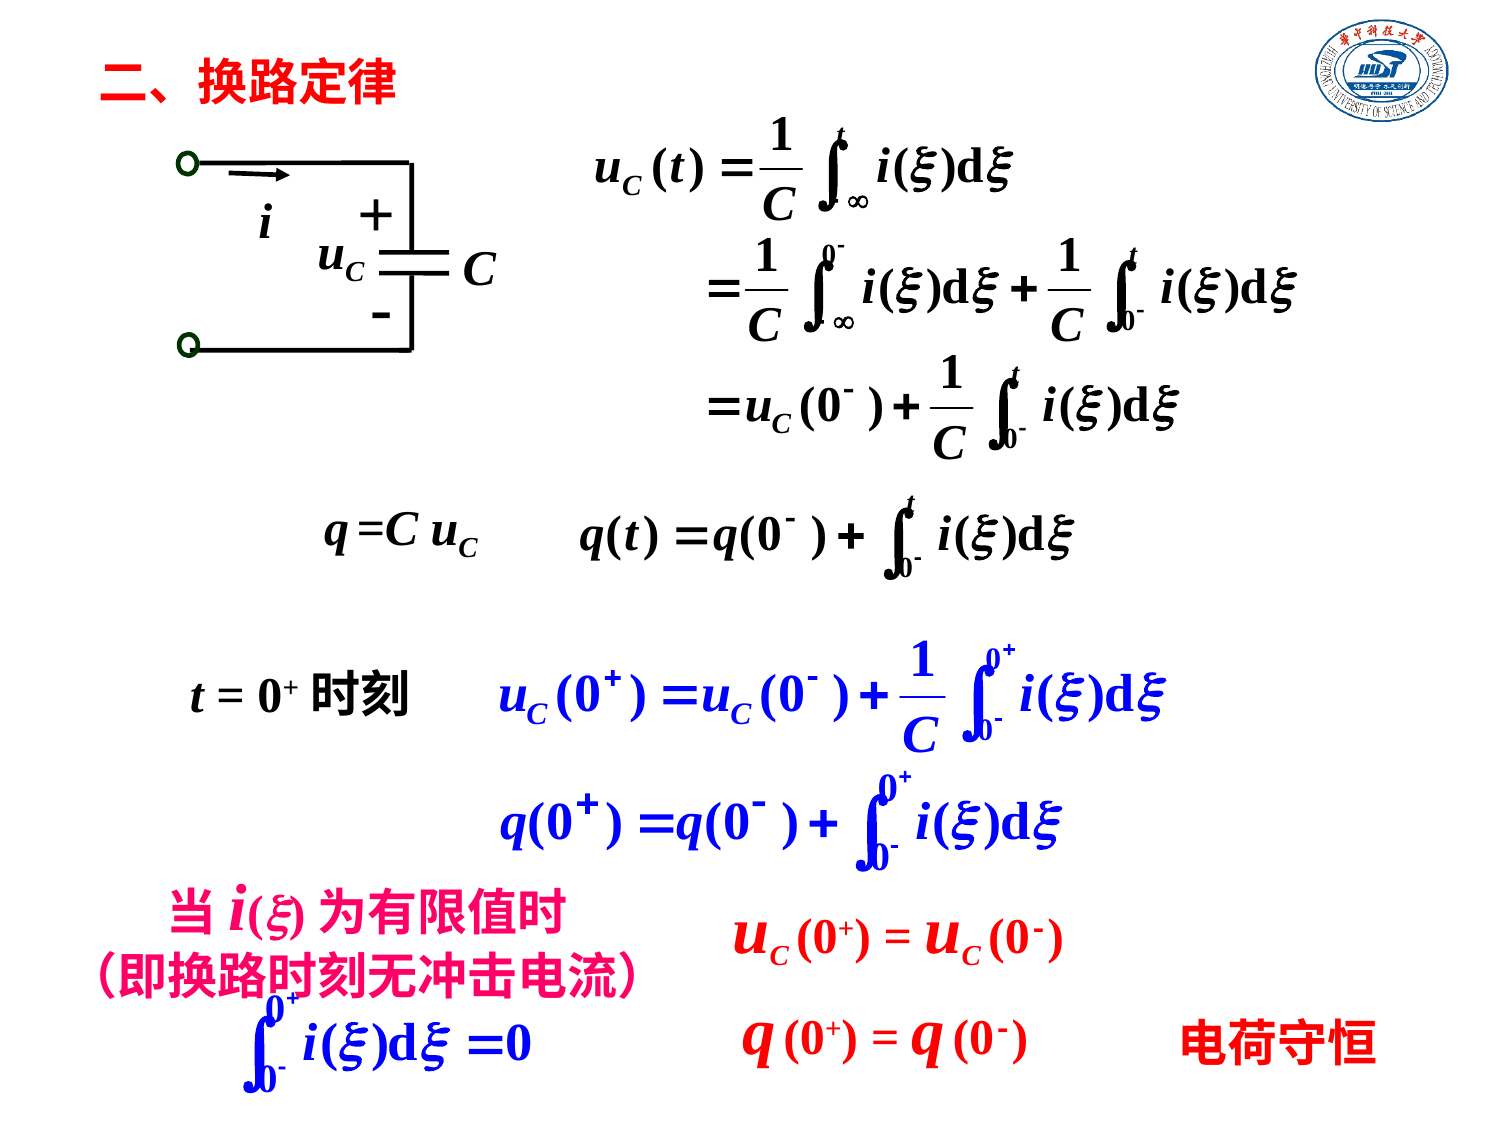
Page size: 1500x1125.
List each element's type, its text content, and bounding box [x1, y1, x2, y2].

text_box 当i()为有限值时 （即换路时刻无冲击电流） [52, 856, 682, 1012]
text_box q =C uC [309, 487, 493, 571]
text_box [586, 99, 1024, 233]
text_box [490, 621, 1174, 763]
text_box 电荷守恒 [1137, 1003, 1418, 1079]
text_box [492, 754, 1070, 892]
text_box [178, 152, 511, 356]
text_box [696, 220, 1310, 354]
text_box t = 0+时刻 [175, 655, 426, 731]
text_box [696, 337, 1189, 472]
text_box 二、换路定律 [53, 42, 443, 118]
text_box q (0+) = q (0-) [707, 980, 1063, 1080]
text_box uC (0+) = uC (0-) [702, 879, 1094, 979]
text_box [226, 975, 538, 1113]
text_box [572, 479, 1086, 593]
picture [1305, 13, 1459, 125]
